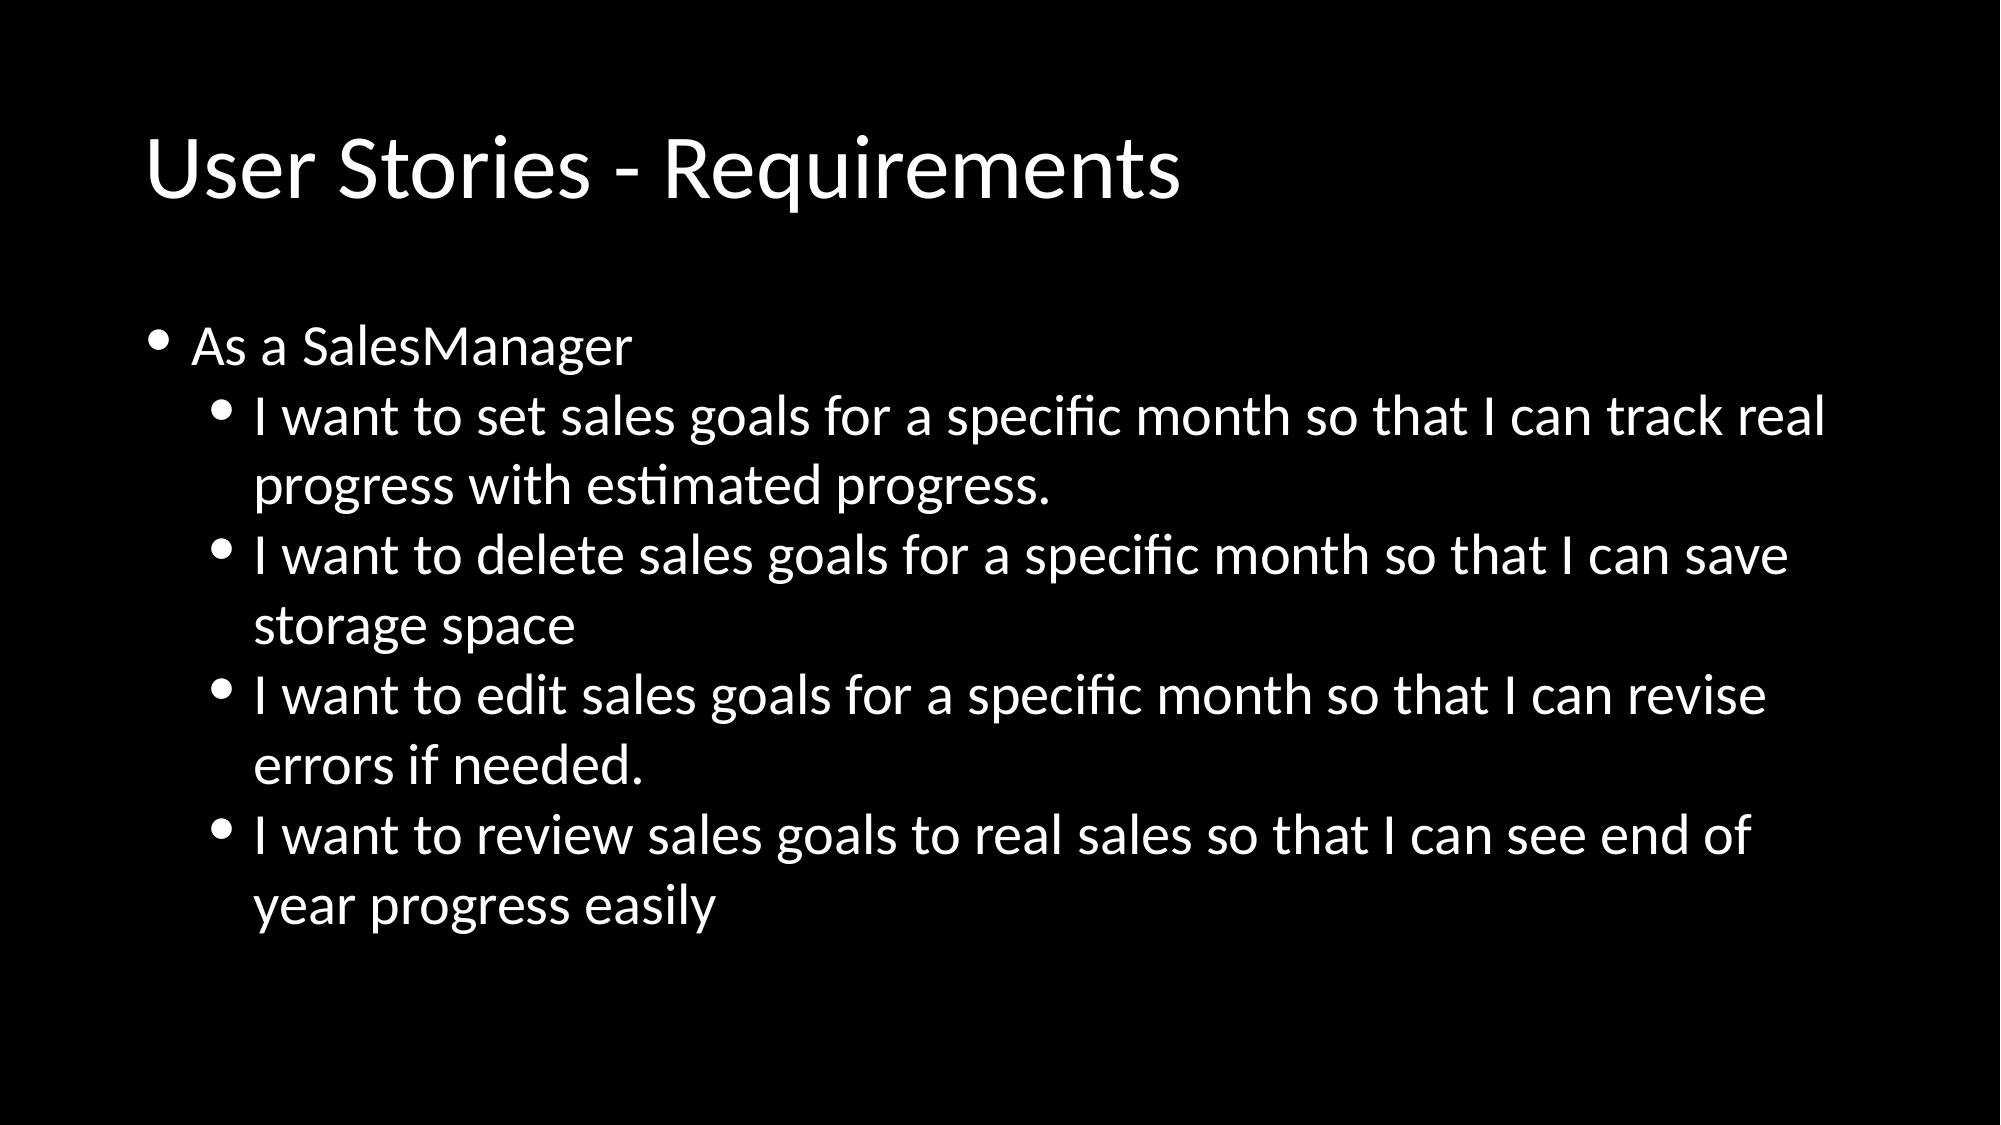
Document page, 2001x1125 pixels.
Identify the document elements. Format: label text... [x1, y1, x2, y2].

title User Stories - Requirements [137, 59, 1863, 278]
list As a SalesManager I want to set sales goals for a specific month so that I can track real progress with estimated progress. I want to delete sales goals for a specific month so that I can save storage space I want to edit sales goals for a specific month so that I can revise errors if needed. I want to review sales goals to real sales so that I can see end of year progress easily [137, 299, 1863, 1014]
